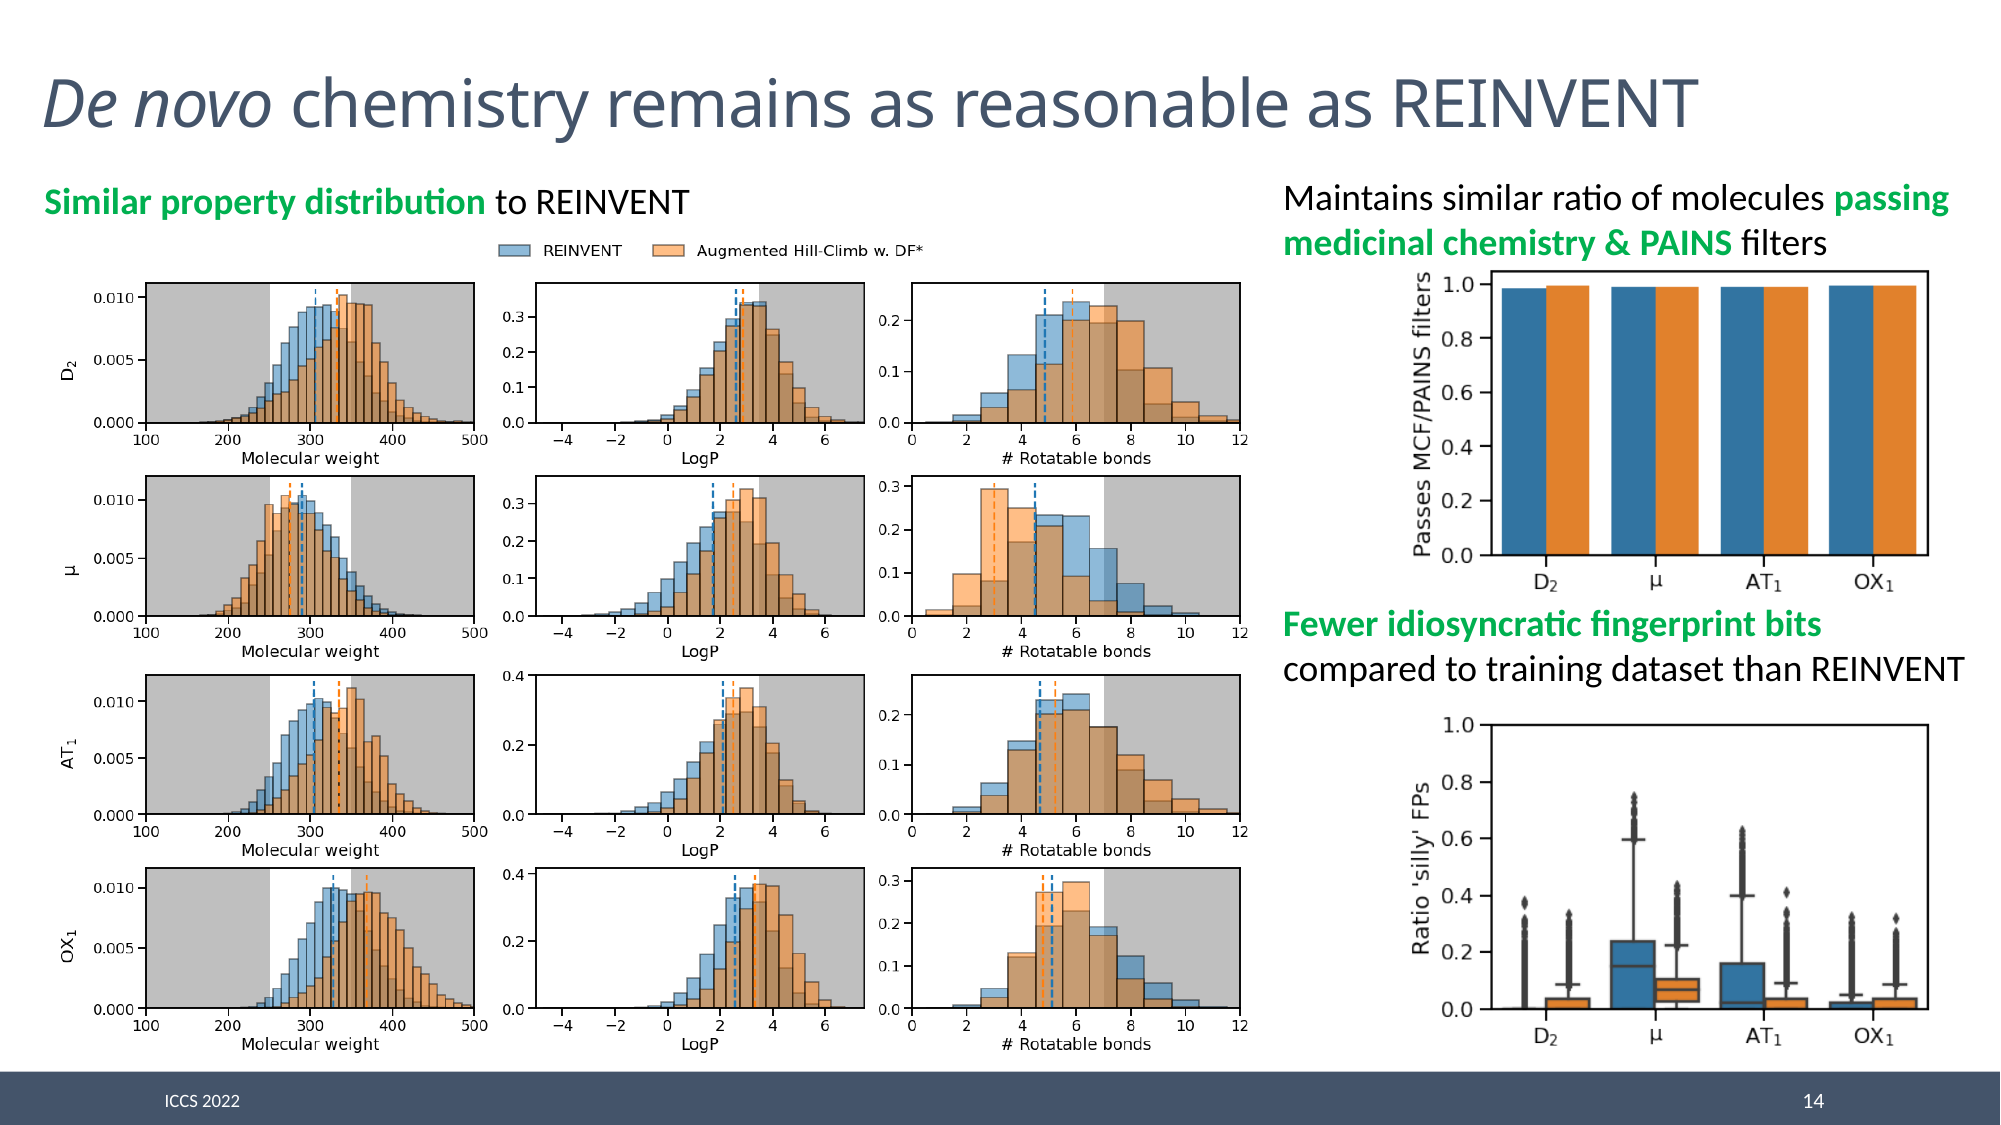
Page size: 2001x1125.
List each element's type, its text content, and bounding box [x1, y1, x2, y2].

title De novo chemistry remains as reasonable as REINVENT [26, 34, 1976, 181]
picture [53, 275, 1256, 1059]
picture [1403, 260, 1936, 605]
text_box Fewer idiosyncratic fingerprint bits compared to training dataset than REINVENT [1268, 591, 1990, 697]
footer ICCS 2022 [54, 1080, 351, 1120]
picture [1403, 708, 1936, 1059]
picture [484, 229, 936, 269]
slide_number 14 [1624, 1080, 1840, 1120]
text_box Similar property distribution to REINVENT [29, 169, 705, 230]
text_box Maintains similar ratio of molecules passing medicinal chemistry & PAINS filters [1268, 165, 1990, 271]
